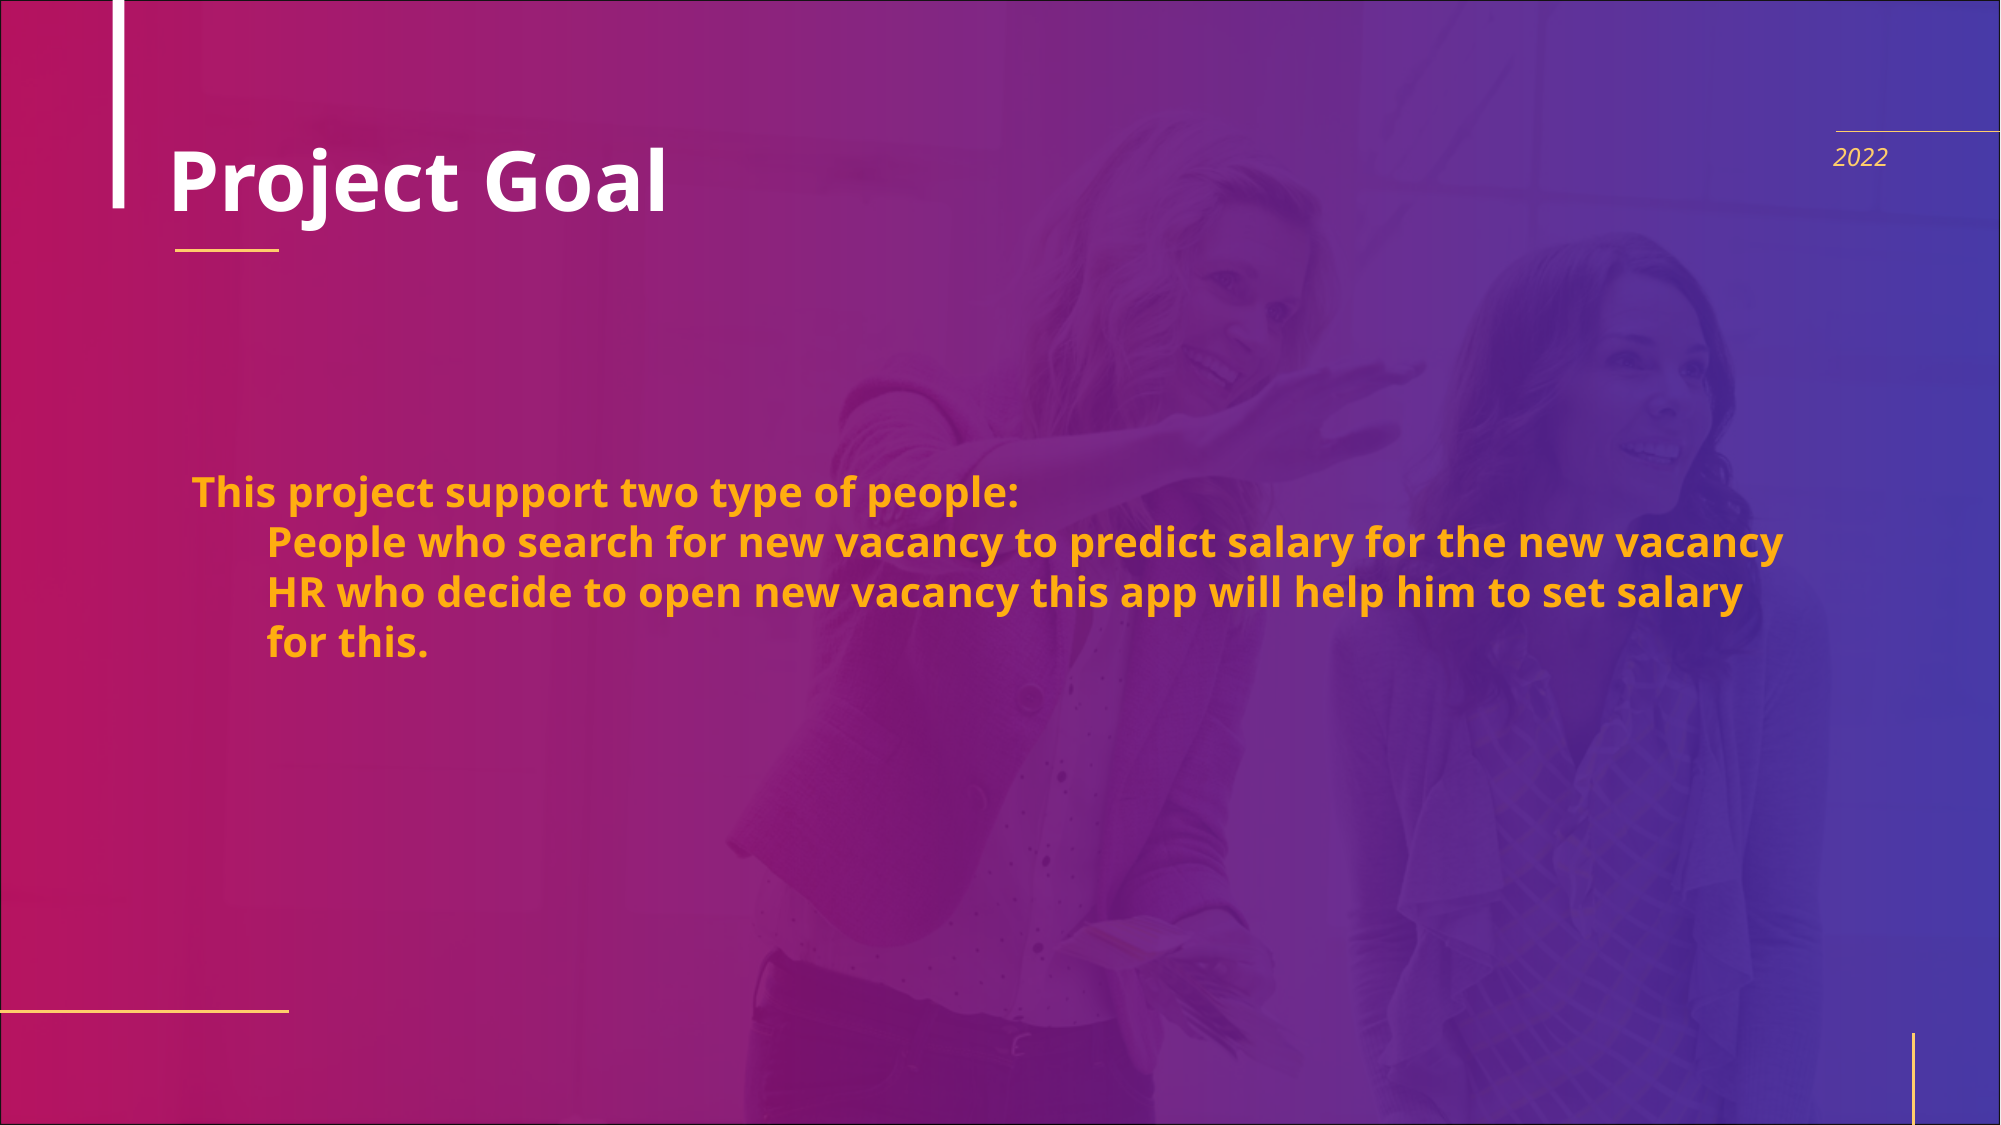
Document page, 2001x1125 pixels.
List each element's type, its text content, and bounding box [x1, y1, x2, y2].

text_box This project support two type of people: People who search for new vacancy to predict salary for the new vacancy HR who decide to open new vacancy this app will help him to set salary for this. [176, 458, 1824, 674]
list 2022 [1818, 137, 1919, 192]
title Project Goal [152, 75, 1789, 293]
